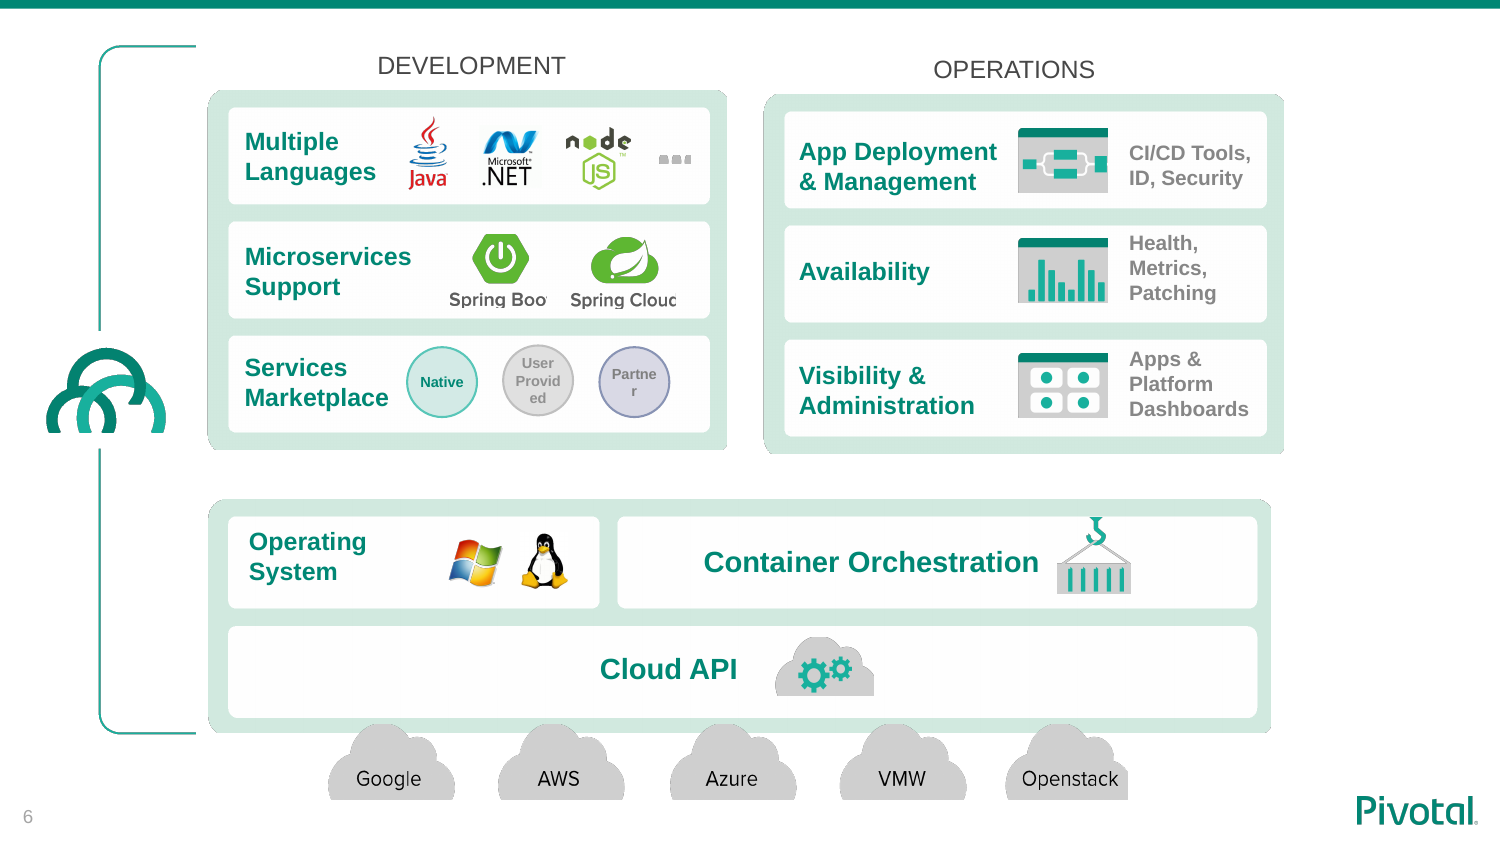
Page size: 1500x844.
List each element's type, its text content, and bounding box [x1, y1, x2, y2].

picture [447, 538, 504, 588]
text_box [763, 45, 1289, 454]
slide_number ‹#› [7, 797, 70, 843]
picture [327, 724, 1128, 800]
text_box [207, 41, 728, 450]
picture [39, 35, 201, 741]
picture [1357, 796, 1478, 825]
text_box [207, 499, 1272, 734]
